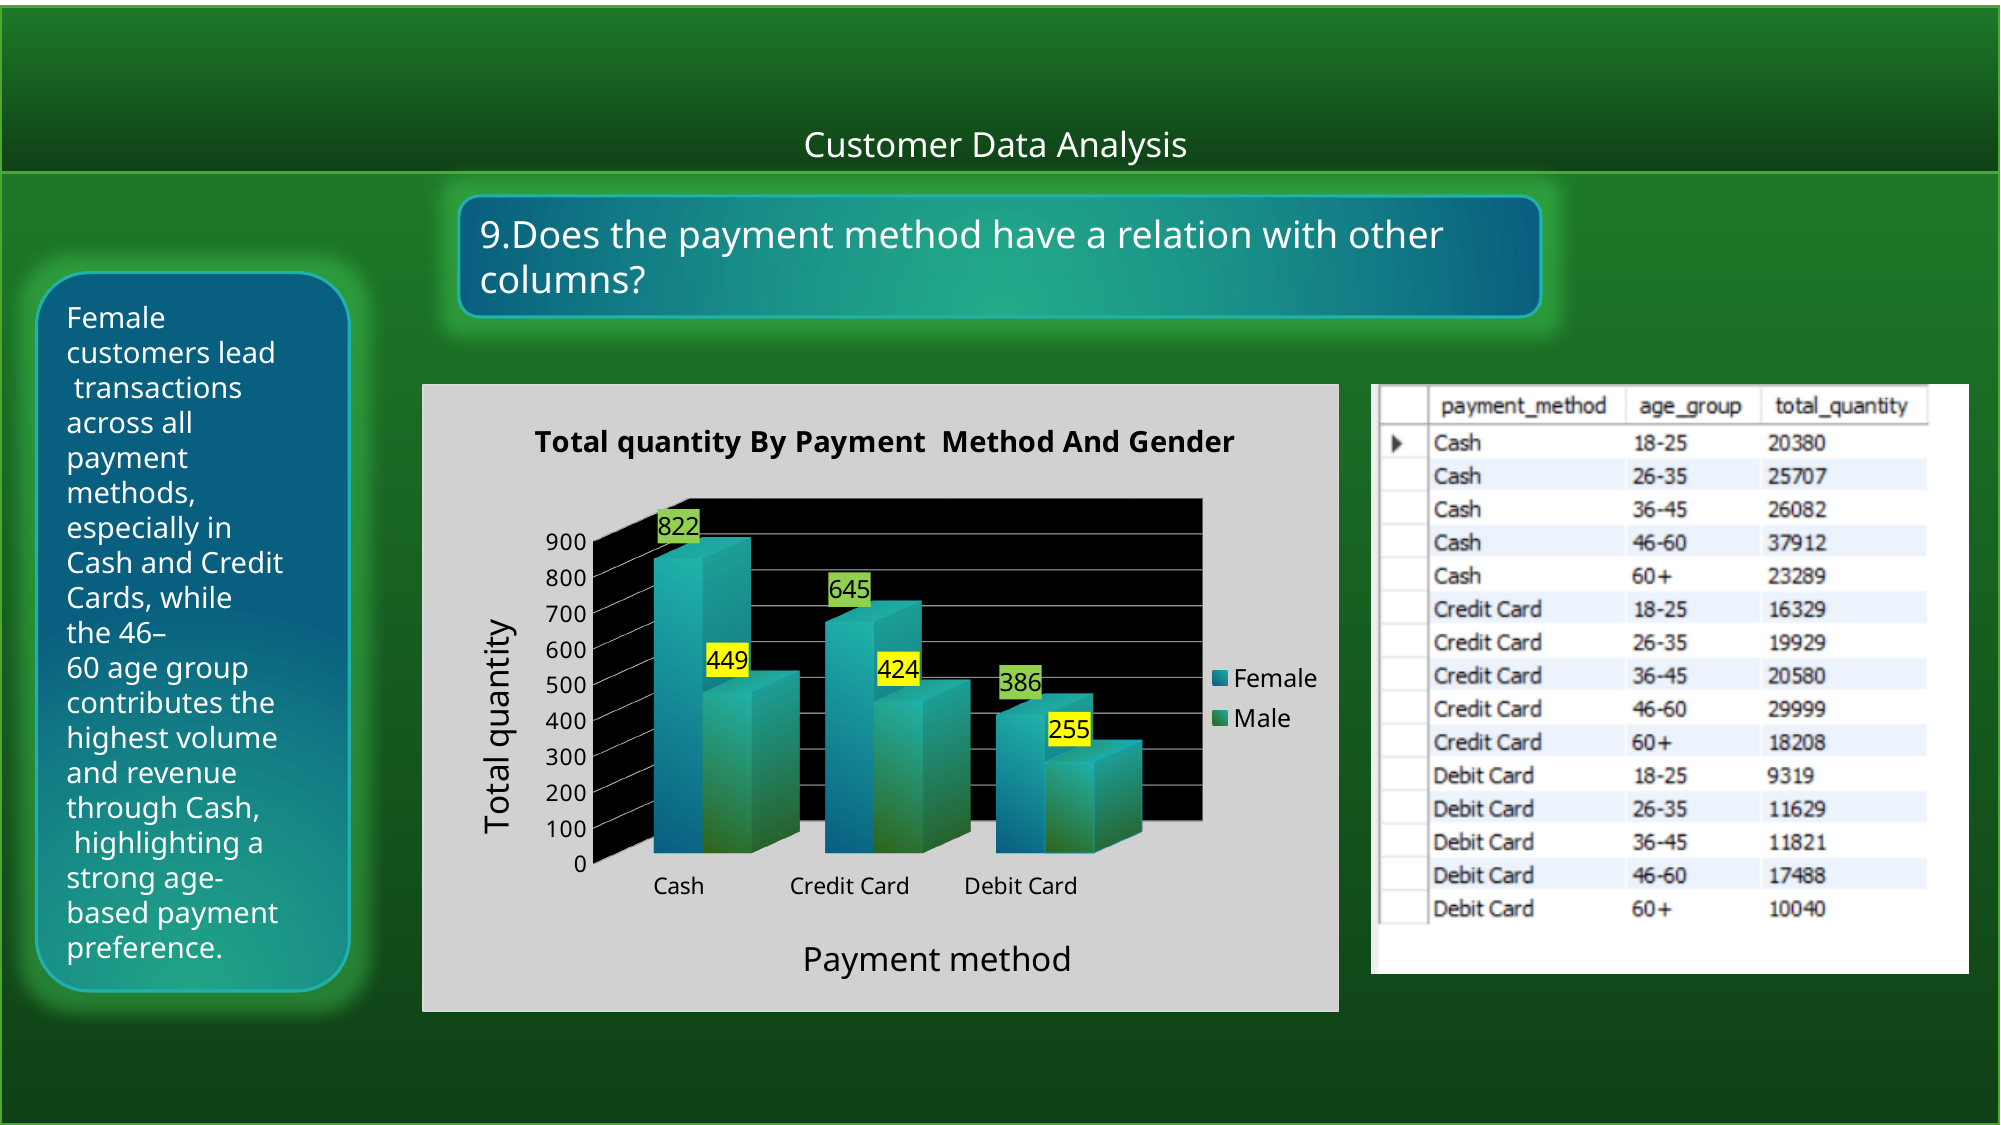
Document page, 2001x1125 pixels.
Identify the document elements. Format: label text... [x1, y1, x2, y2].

picture [1370, 383, 1969, 974]
title Customer Data Analysis [0, 5, 2000, 171]
text_box 9.Does the payment method have a relation with other columns? [13, 249, 377, 1019]
text_box 9.Does the payment method have a relation with other columns? [434, 171, 1568, 344]
text_box Female customers lead transactions across all payment methods, especially in Cash and Credit Cards, while the 46–60 age group contributes the highest volume and revenue through Cash, highlighting a strong age-based payment preference. [34, 271, 351, 993]
chart [421, 383, 1340, 1013]
subtitle [0, 171, 2000, 1125]
